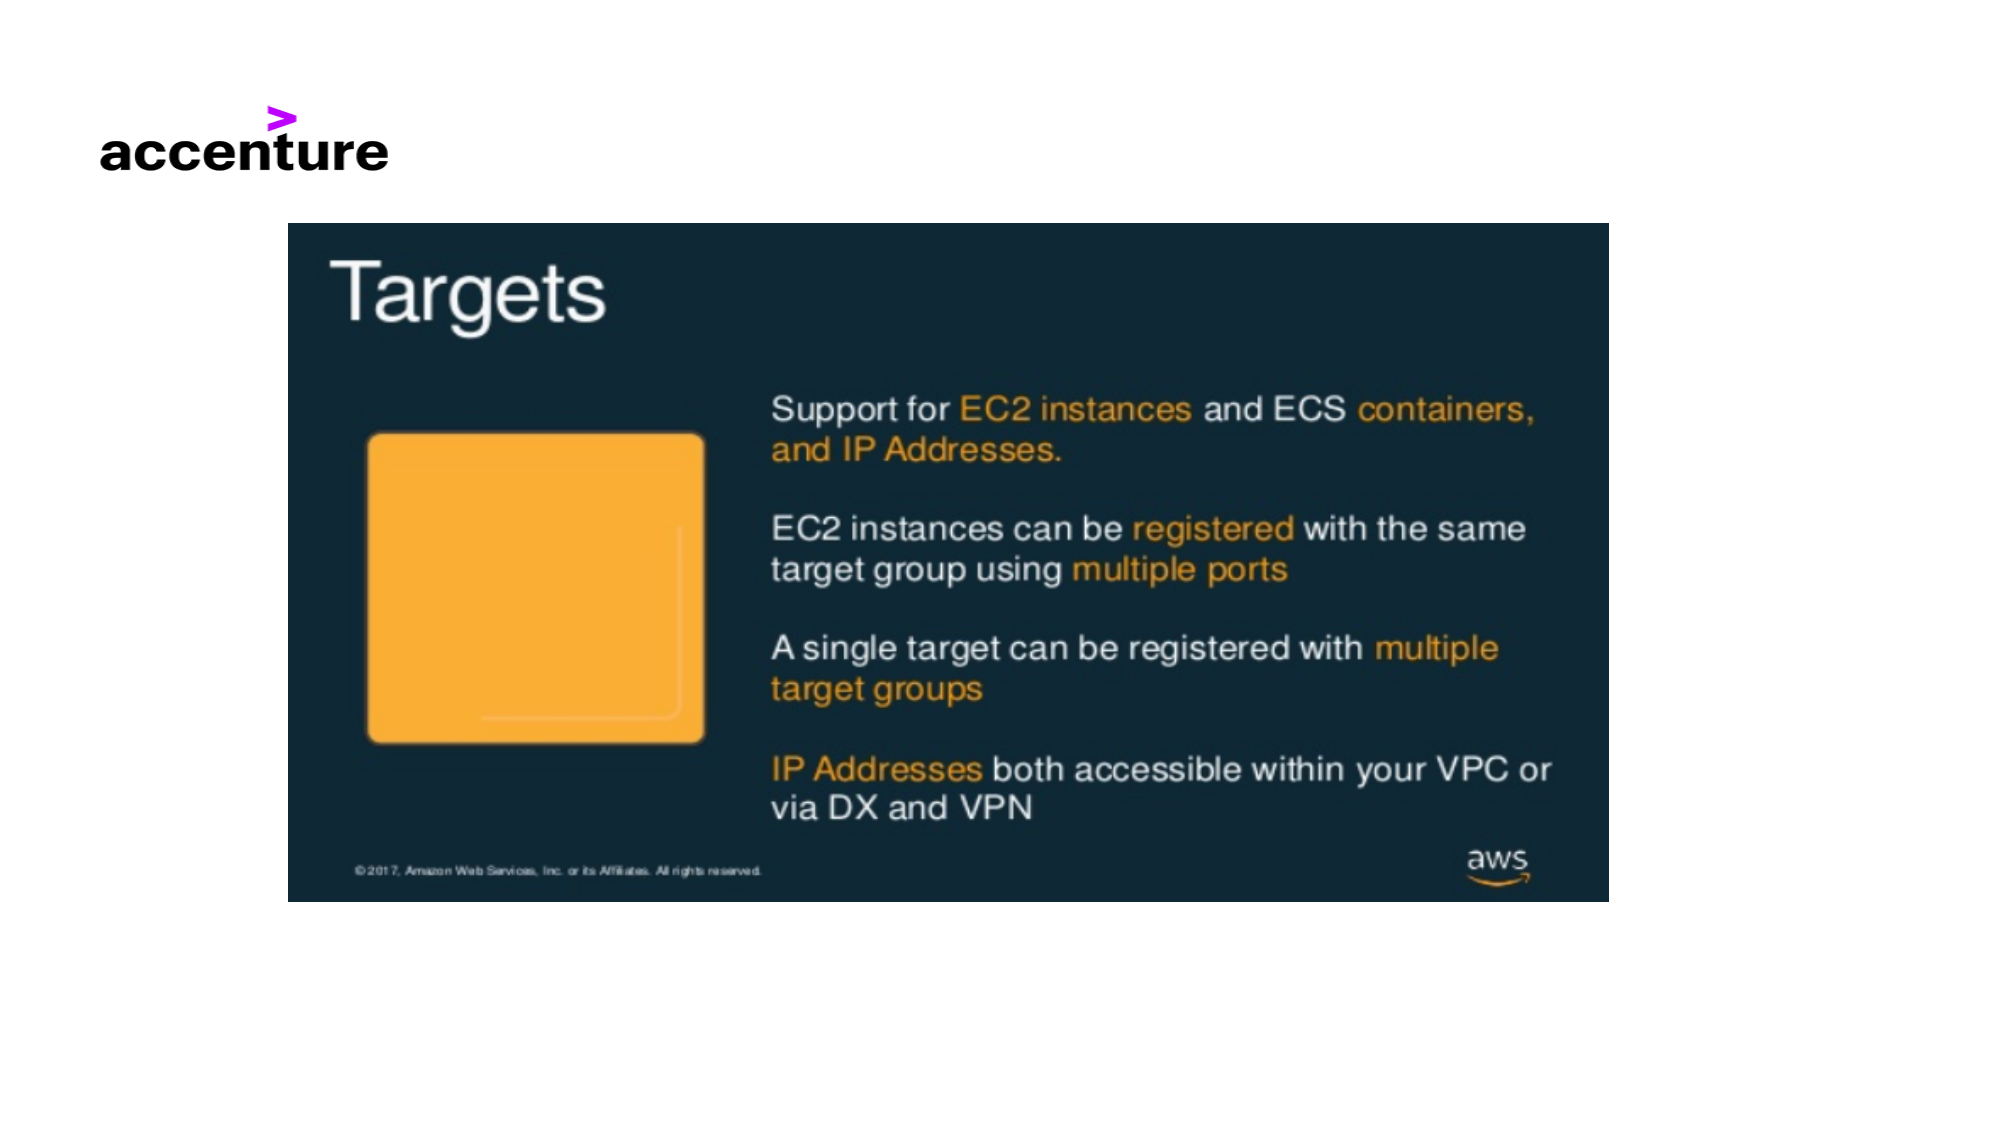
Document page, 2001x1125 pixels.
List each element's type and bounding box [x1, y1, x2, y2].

picture [100, 105, 388, 171]
picture [288, 223, 1609, 902]
